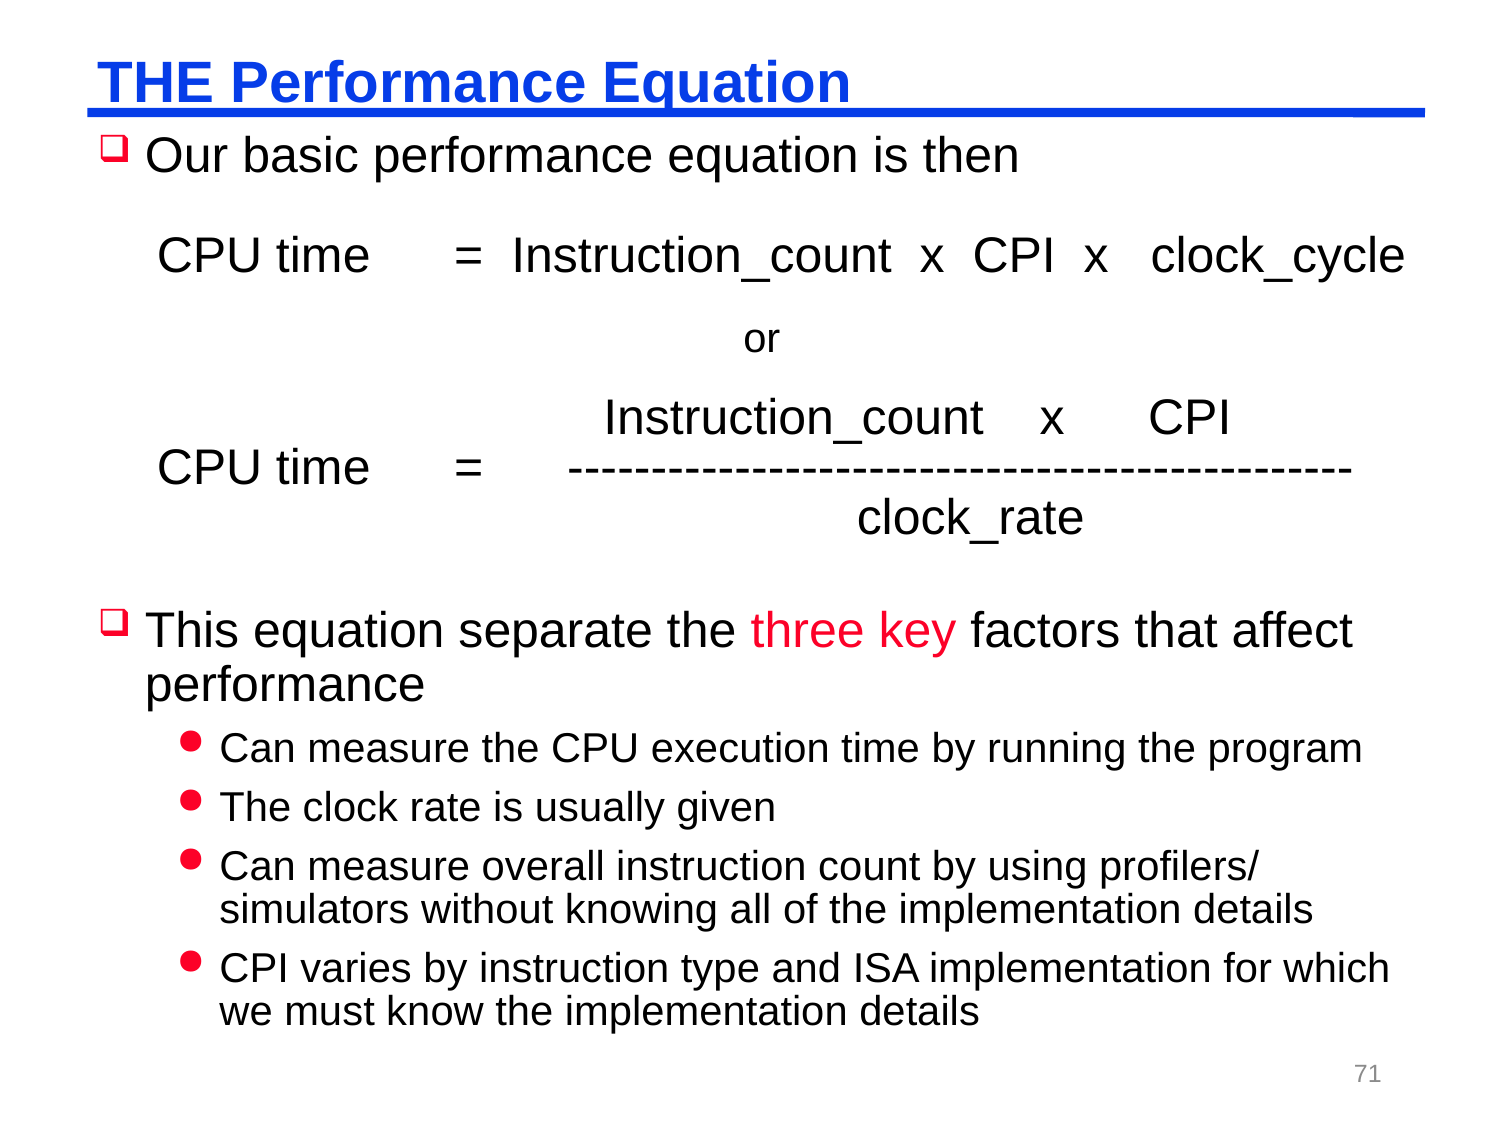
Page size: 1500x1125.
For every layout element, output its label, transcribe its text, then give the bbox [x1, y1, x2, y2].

text_box or [87, 312, 1425, 366]
text_box CPU time = Instruction_count x CPI x clock_cycle [62, 224, 1500, 288]
text_box This equation separate the three key factors that affect performance Can measure the CPU execution time by running the program The clock rate is usually given Can measure overall instruction count by using profilers/ simulators without knowing all of the implementation details CPI varies by instruction type and ISA implementation for which we must know the implementation details [87, 599, 1425, 1038]
title THE Performance Equation [86, 49, 1426, 120]
list Our basic performance equation is then [86, 124, 1426, 188]
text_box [62, 387, 1451, 551]
slide_number 71 [1059, 1042, 1397, 1103]
